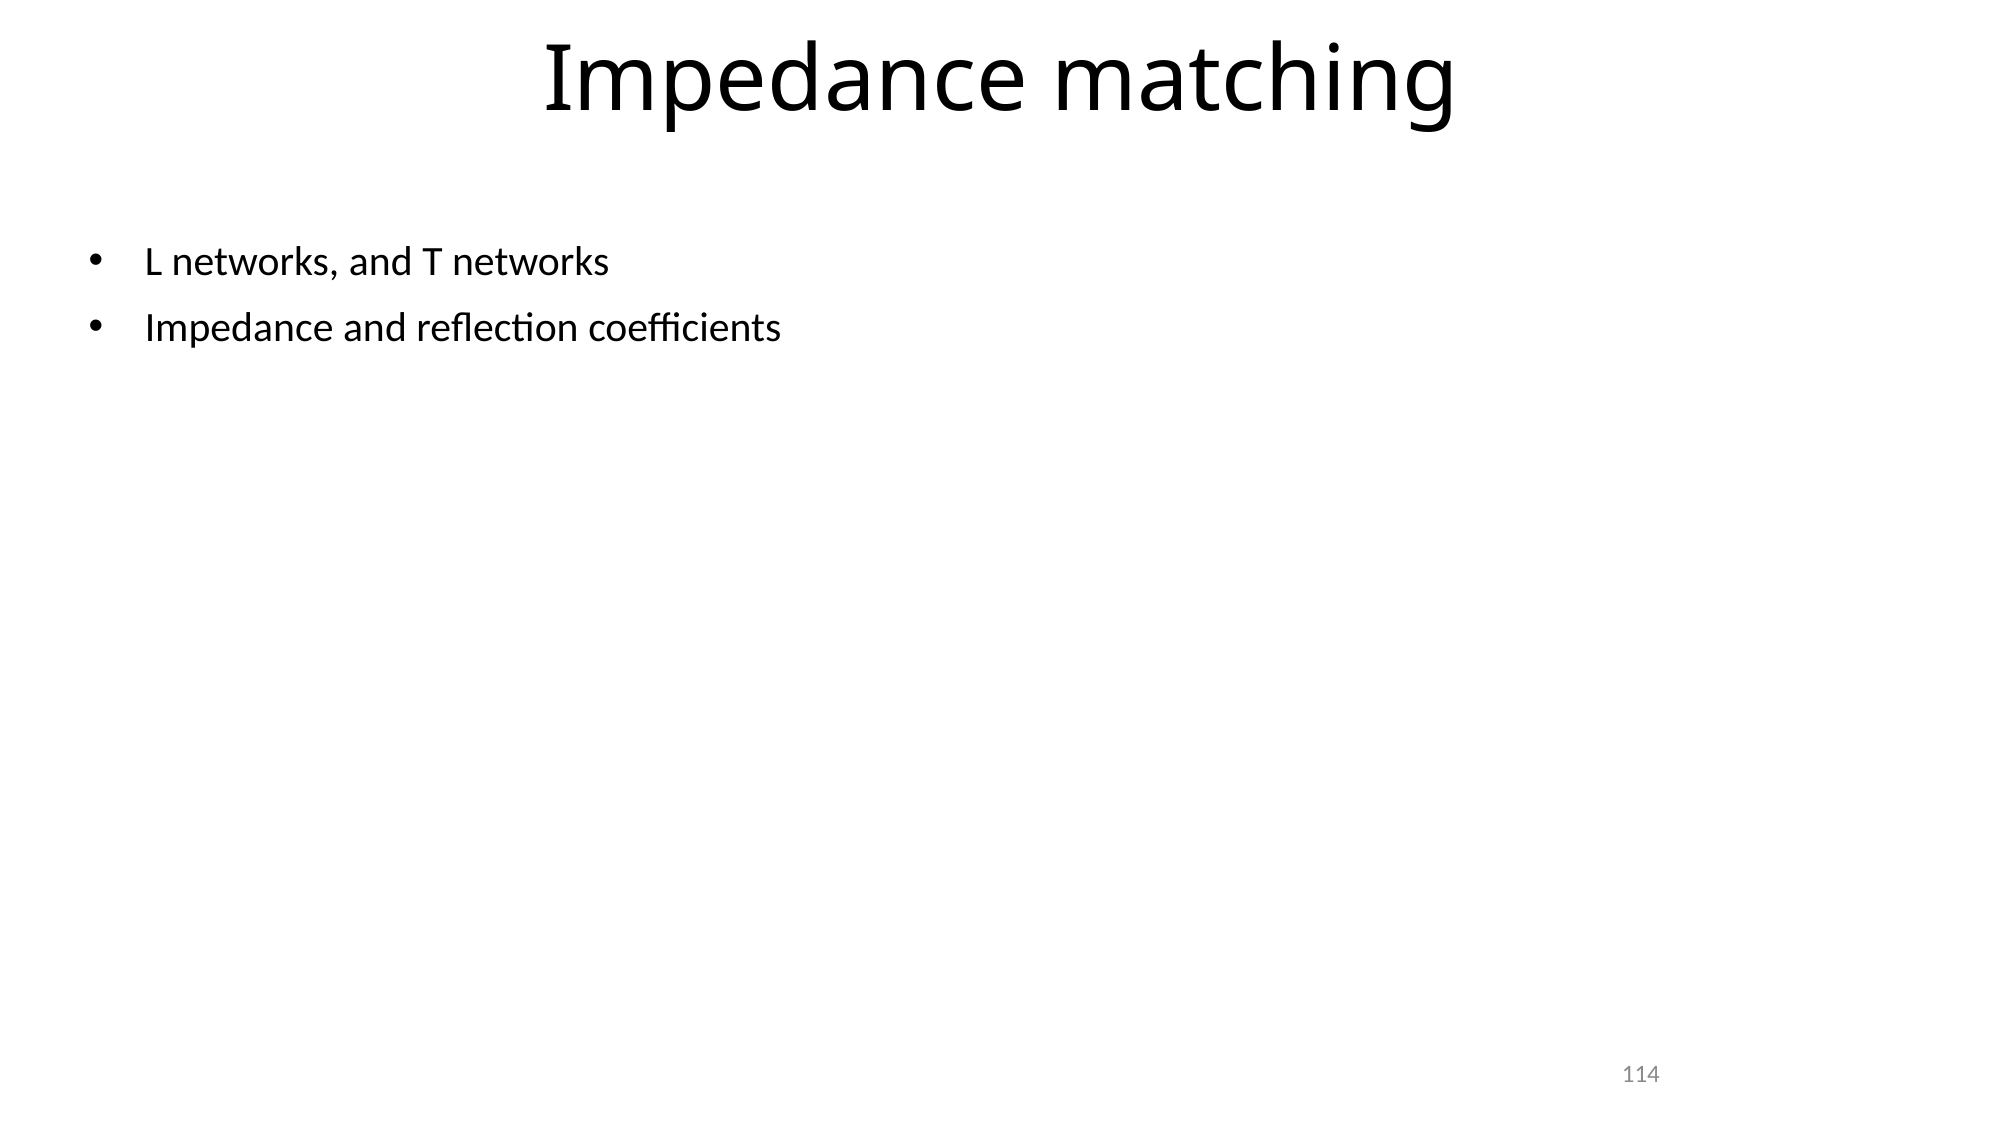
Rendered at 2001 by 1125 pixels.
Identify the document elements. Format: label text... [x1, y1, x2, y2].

slide_number 114 [1325, 1042, 1675, 1103]
title Impedance matching [19, 9, 1985, 152]
